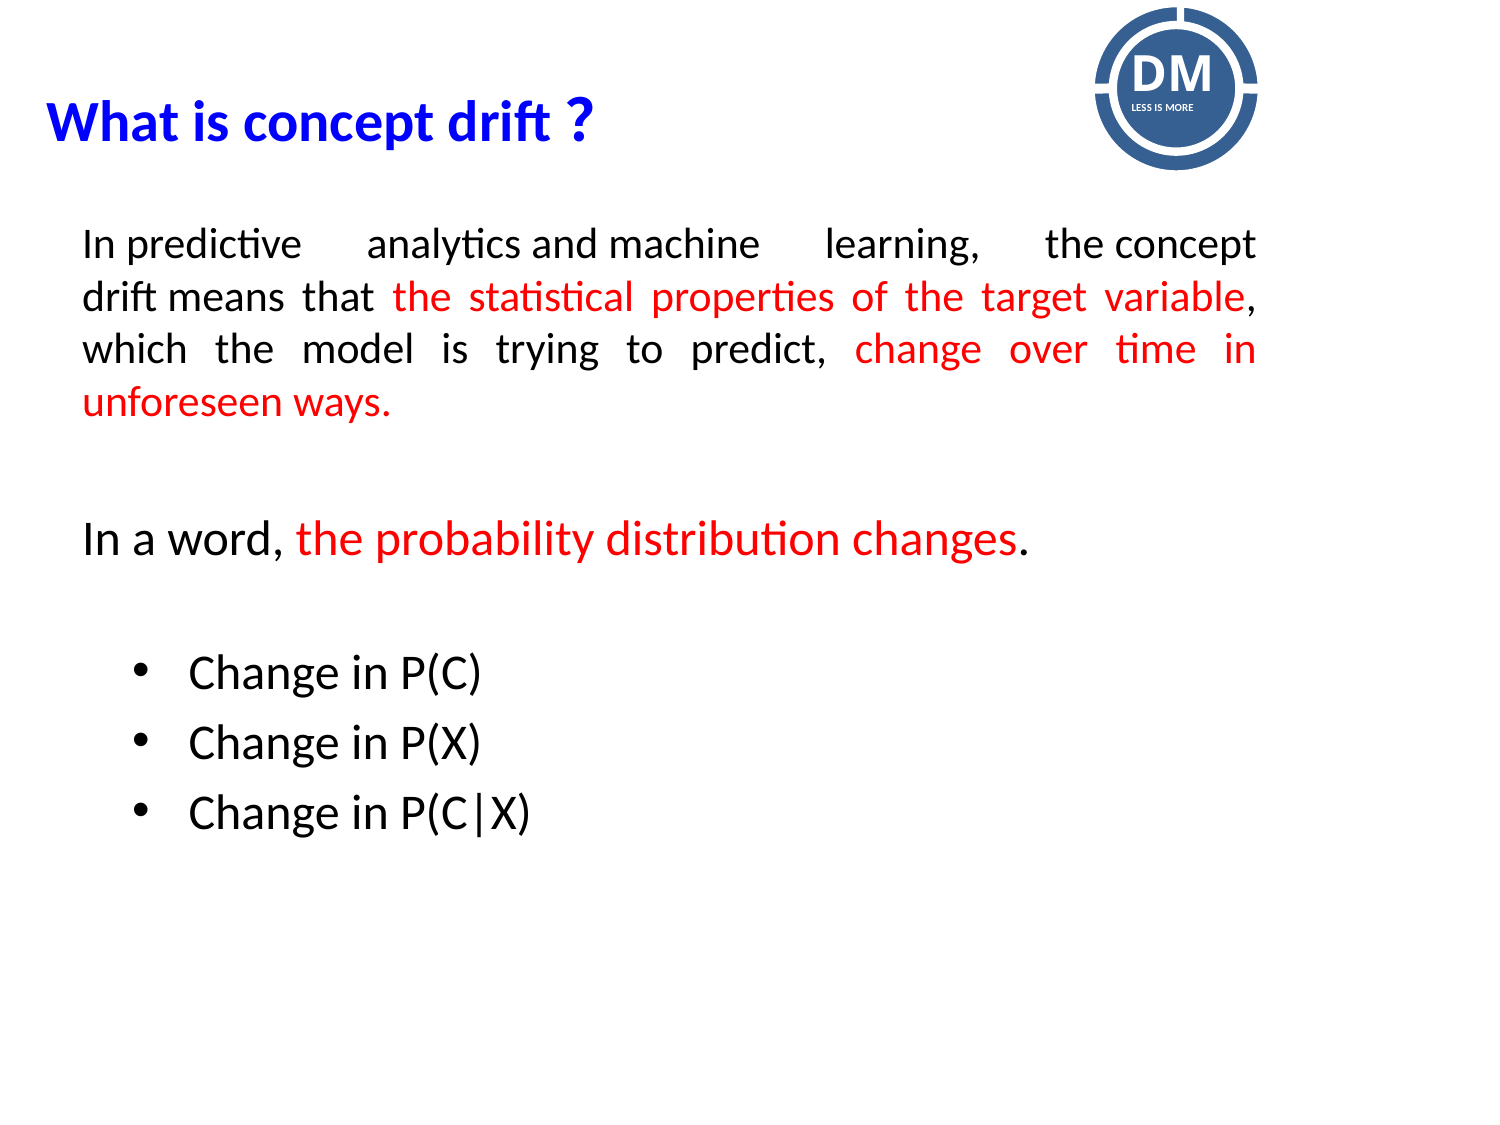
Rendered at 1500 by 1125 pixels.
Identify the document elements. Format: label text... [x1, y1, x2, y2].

text_box In predictive analytics and machine learning, the concept drift means that the statistical properties of the target variable, which the model is trying to predict, change over time in unforeseen ways. [67, 207, 1272, 483]
text_box In a word, the probability distribution changes. [67, 498, 1131, 570]
list What is concept drift？ [32, 76, 729, 156]
text_box Change in P(C) Change in P(X) Change in P(C|X) [117, 631, 1241, 918]
